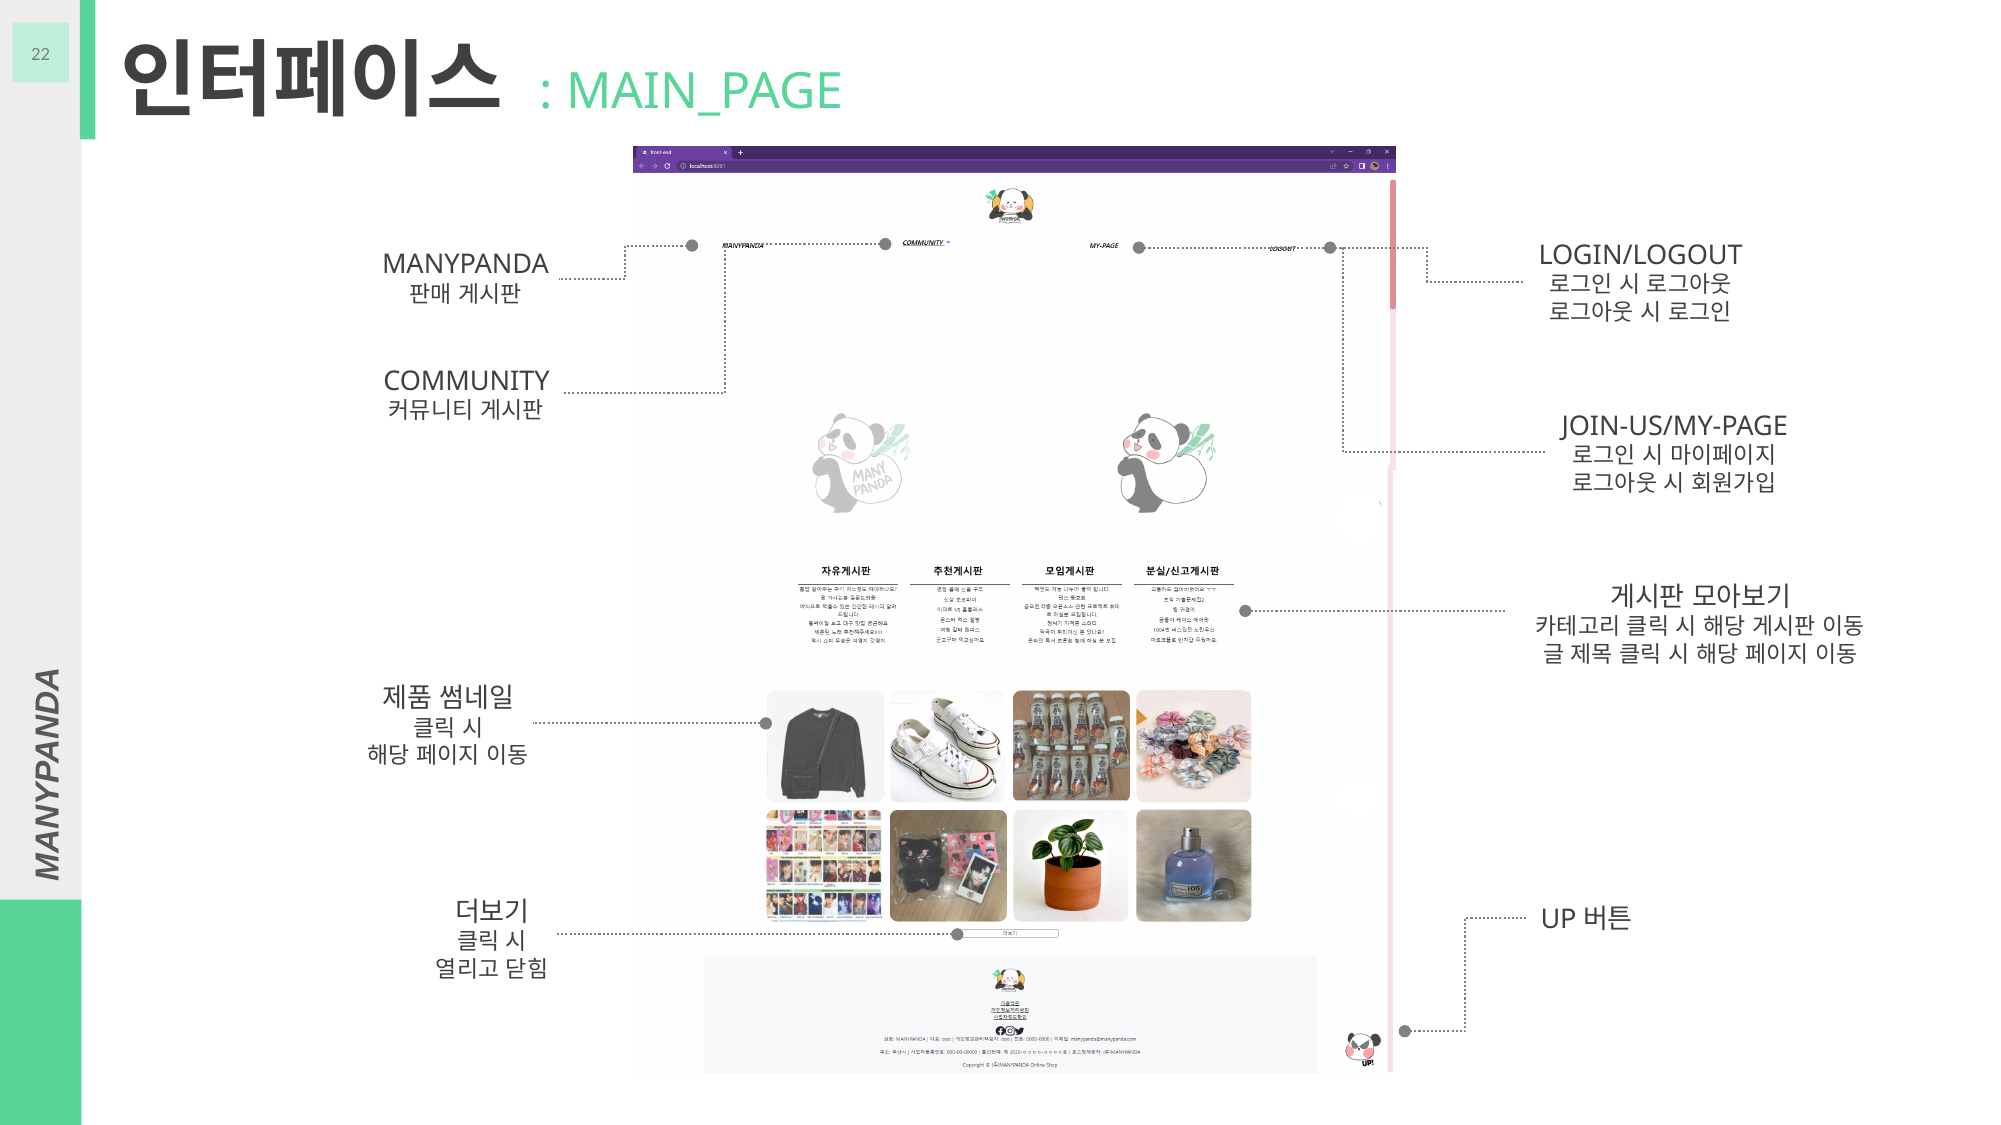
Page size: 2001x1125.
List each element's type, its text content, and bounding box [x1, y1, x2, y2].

text_box 제품 썸네일 클릭 시 해당 페이지 이동 [352, 673, 545, 776]
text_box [558, 245, 571, 280]
text_box UP버튼 [1525, 894, 1648, 942]
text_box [571, 244, 886, 393]
slide_number 22 [12, 22, 69, 83]
text_box 인터페이스 [105, 10, 556, 142]
text_box : MAIN_PAGE [525, 50, 953, 126]
text_box 더보기 클릭 시 열리고 닫힘 [420, 886, 564, 990]
text_box MANYPANDA 판매 게시판 [367, 239, 564, 315]
text_box LOGIN/LOGOUT 로그인 시 로그아웃 로그아웃 시 로그인 [1523, 230, 1758, 333]
text_box 게시판 모아보기 카테고리 클릭 시 해당 게시판 이동 글 제목 클릭 시 해당 페이지 이동 [1520, 571, 1881, 674]
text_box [1138, 247, 1521, 452]
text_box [1404, 918, 1526, 1032]
text_box [79, 0, 96, 140]
text_box JOIN-US/MY-PAGE 로그인 시 마이페이지 로그아웃 시 회원가입 [1546, 401, 1803, 504]
text_box COMMUNITY 커뮤니티 게시판 [368, 355, 565, 431]
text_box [631, 146, 1403, 1083]
